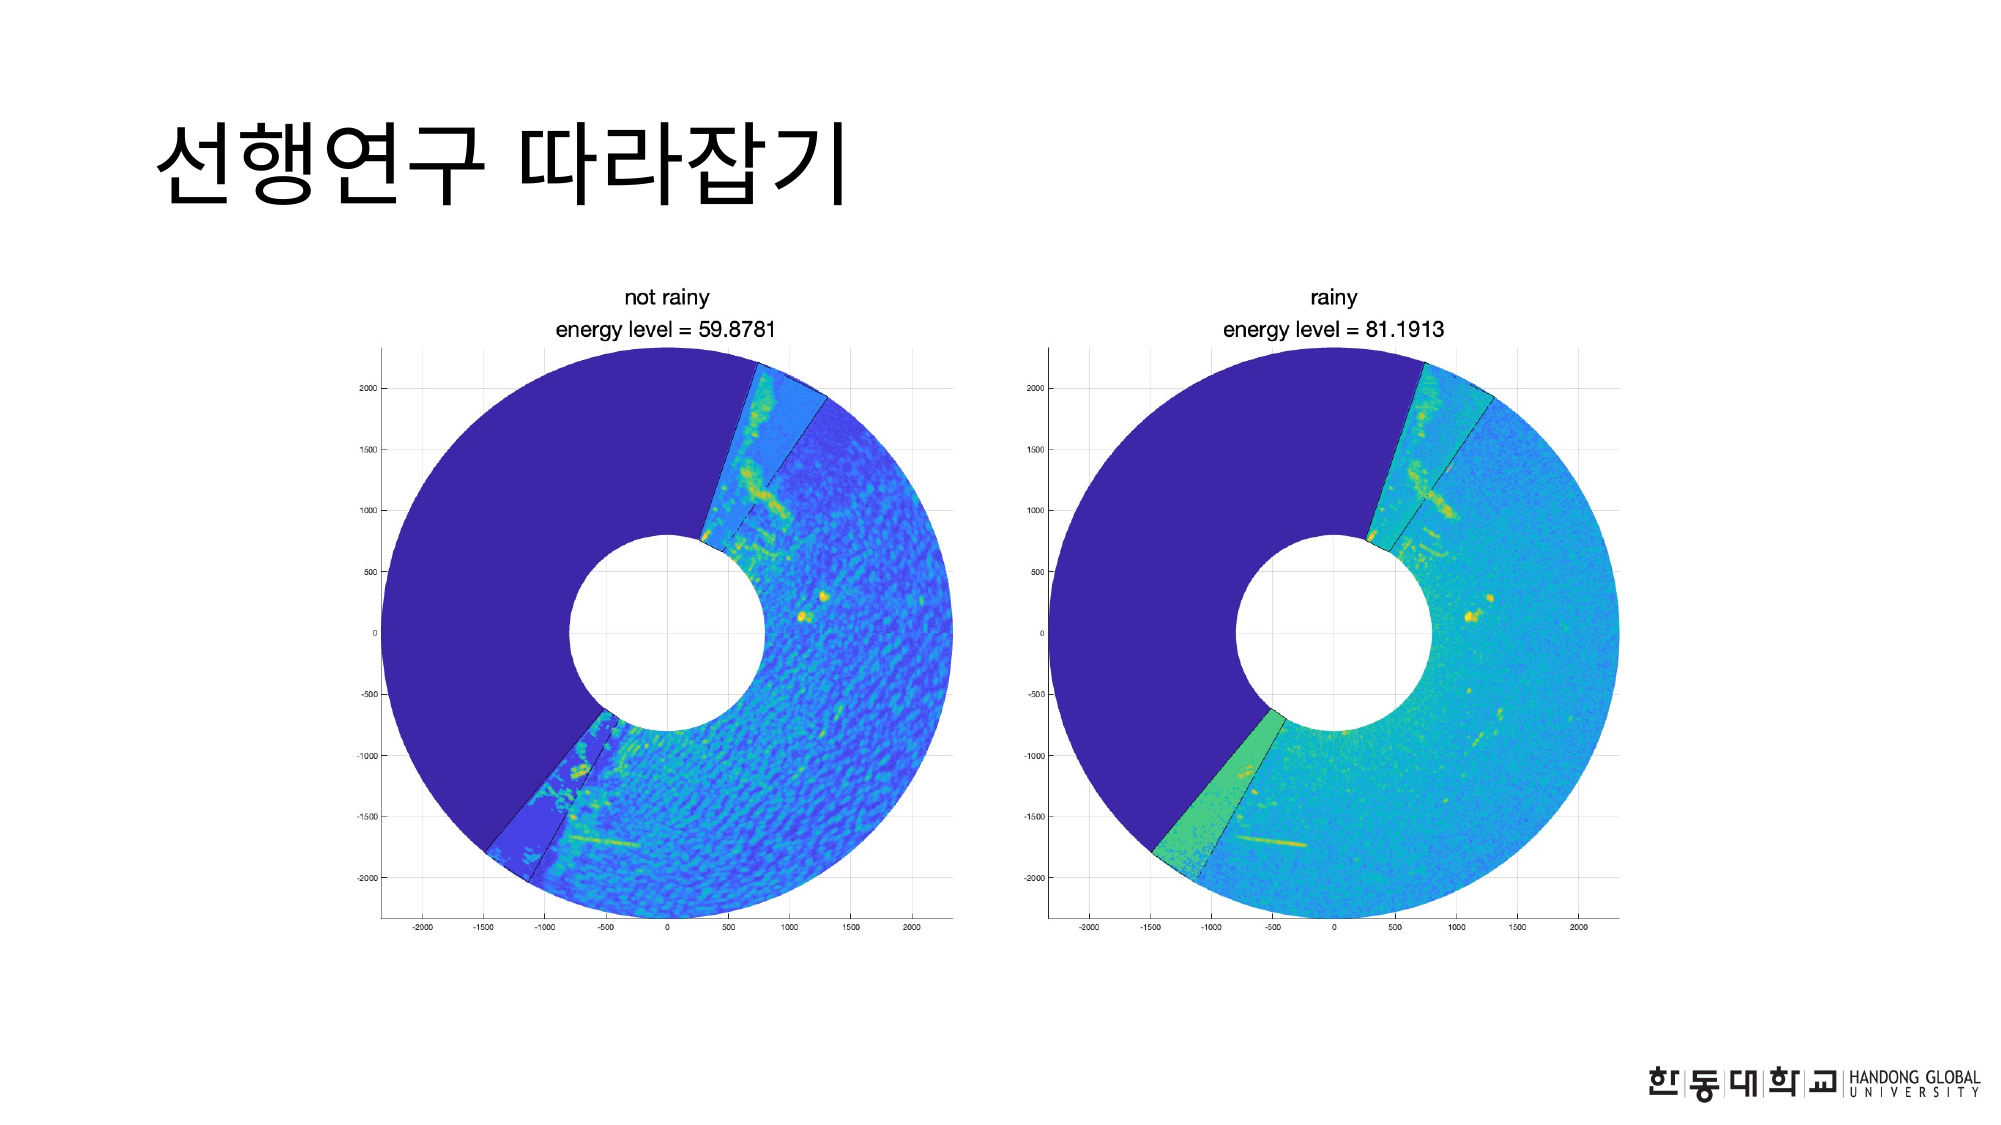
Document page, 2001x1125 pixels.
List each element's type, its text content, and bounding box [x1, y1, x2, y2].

title 선행연구 따라잡기 [137, 59, 1863, 278]
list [297, 276, 1703, 992]
picture [1643, 1061, 1984, 1106]
